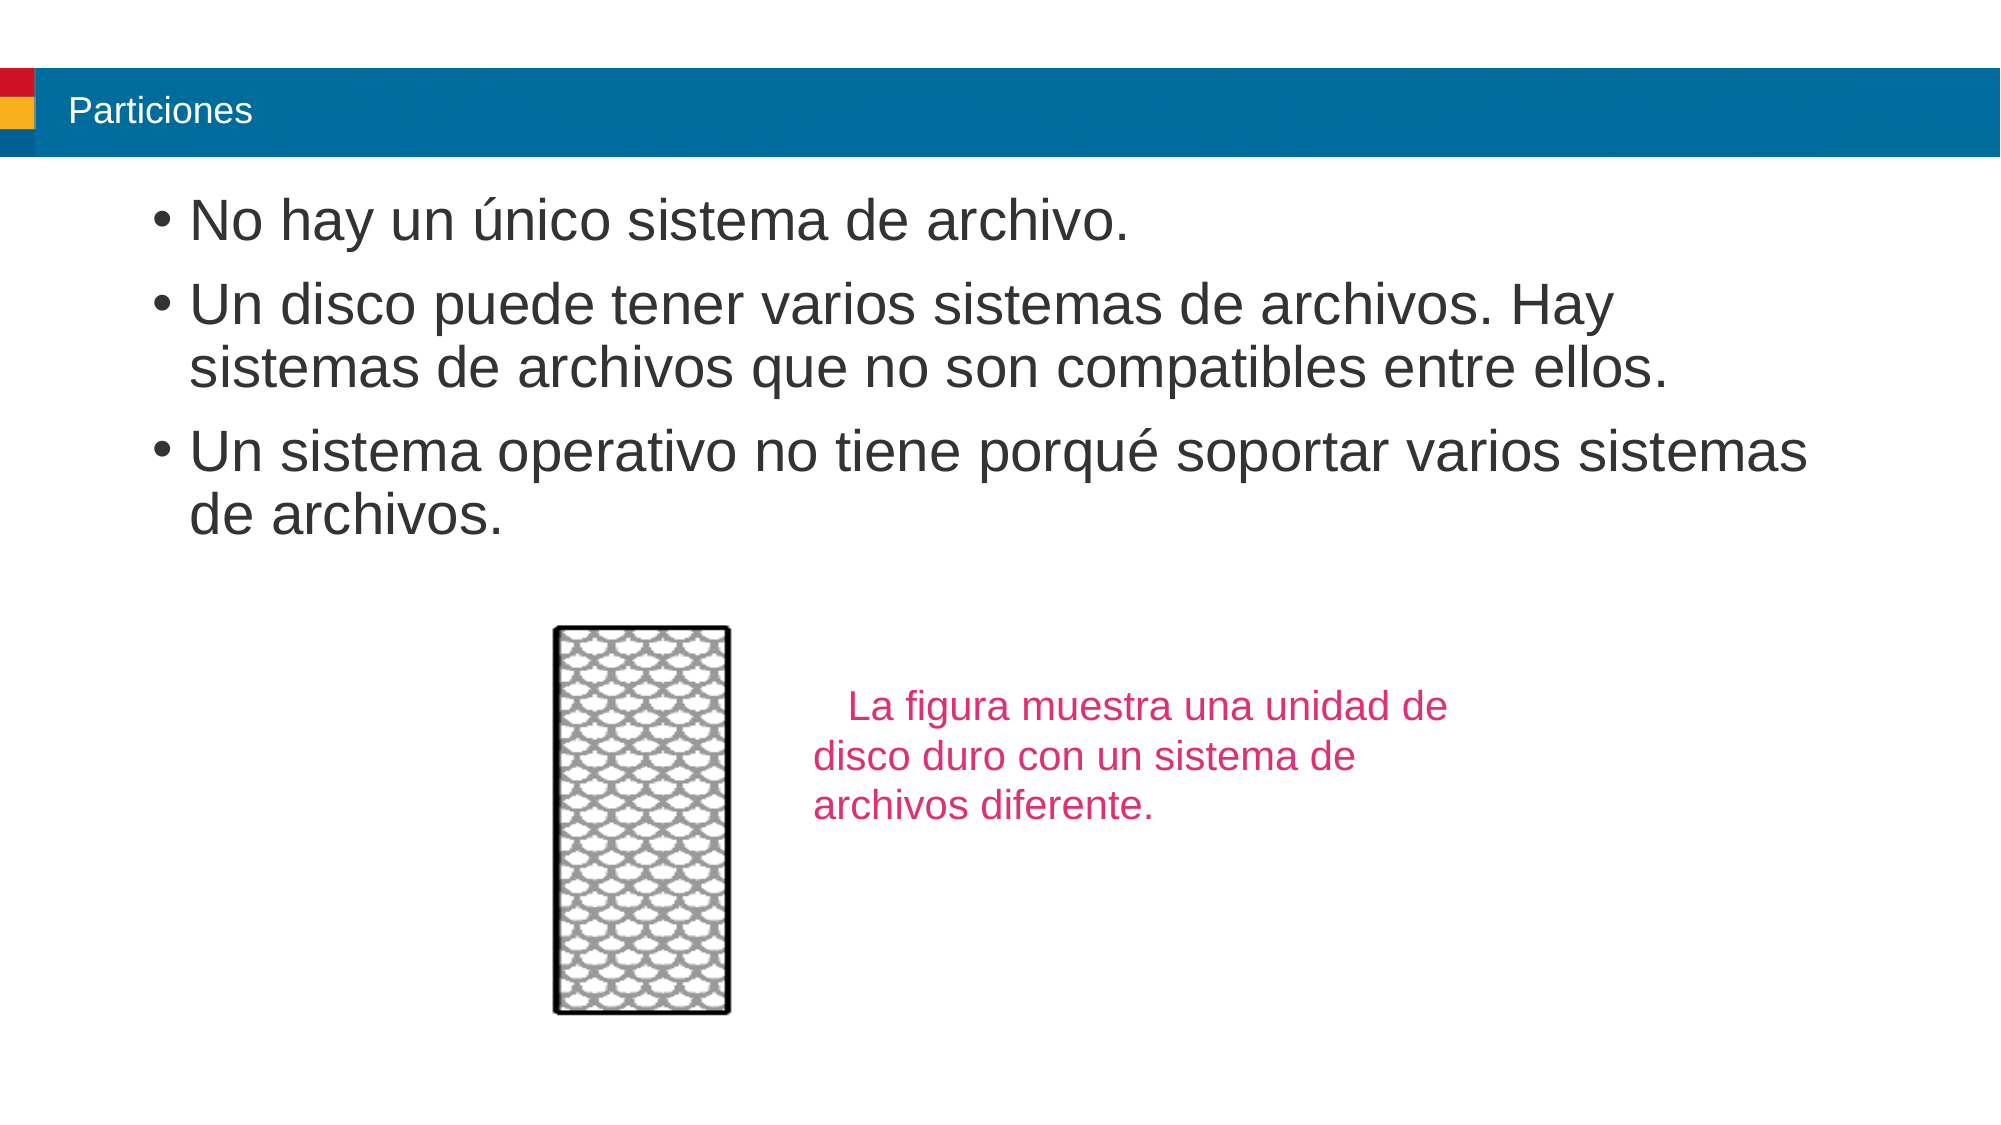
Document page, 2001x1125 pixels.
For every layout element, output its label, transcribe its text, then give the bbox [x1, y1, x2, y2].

text_box La figura muestra una unidad de disco duro con un sistema de archivos diferente. [798, 670, 1519, 836]
list No hay un único sistema de archivo. Un disco puede tener varios sistemas de archivos. Hay sistemas de archivos que no son compatibles entre ellos. Un sistema operativo no tiene porqué soportar varios sistemas de archivos. [137, 182, 1863, 1014]
picture [522, 610, 763, 1031]
picture [0, 68, 35, 129]
title Particiones [53, 78, 1596, 145]
